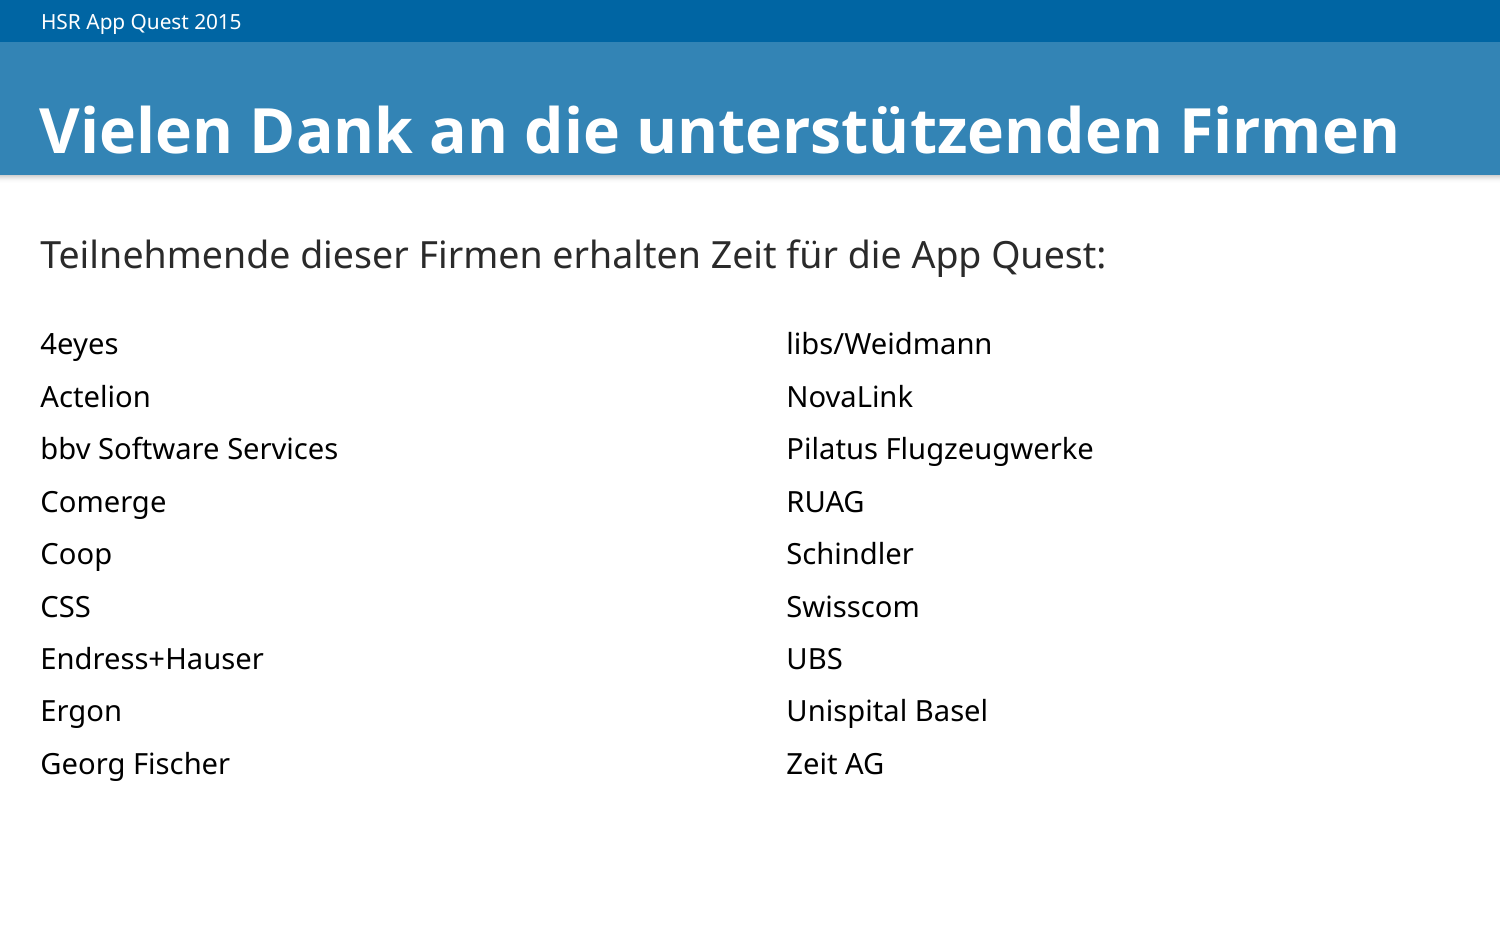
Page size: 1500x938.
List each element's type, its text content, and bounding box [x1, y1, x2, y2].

list 4eyes Actelion bbv Software Services Comerge Coop CSS Endress+Hauser Ergon Georg Fischer [25, 293, 742, 938]
picture [0, 0, 1500, 938]
list Teilnehmende dieser Firmen erhalten Zeit für die App Quest: [25, 193, 1488, 268]
list libs/Weidmann NovaLink Pilatus Flugzeugwerke RUAG Schindler Swisscom UBS Unispital Basel Zeit AG [771, 293, 1488, 938]
title Vielen Dank an die unterstützenden Firmen [24, 42, 1488, 169]
